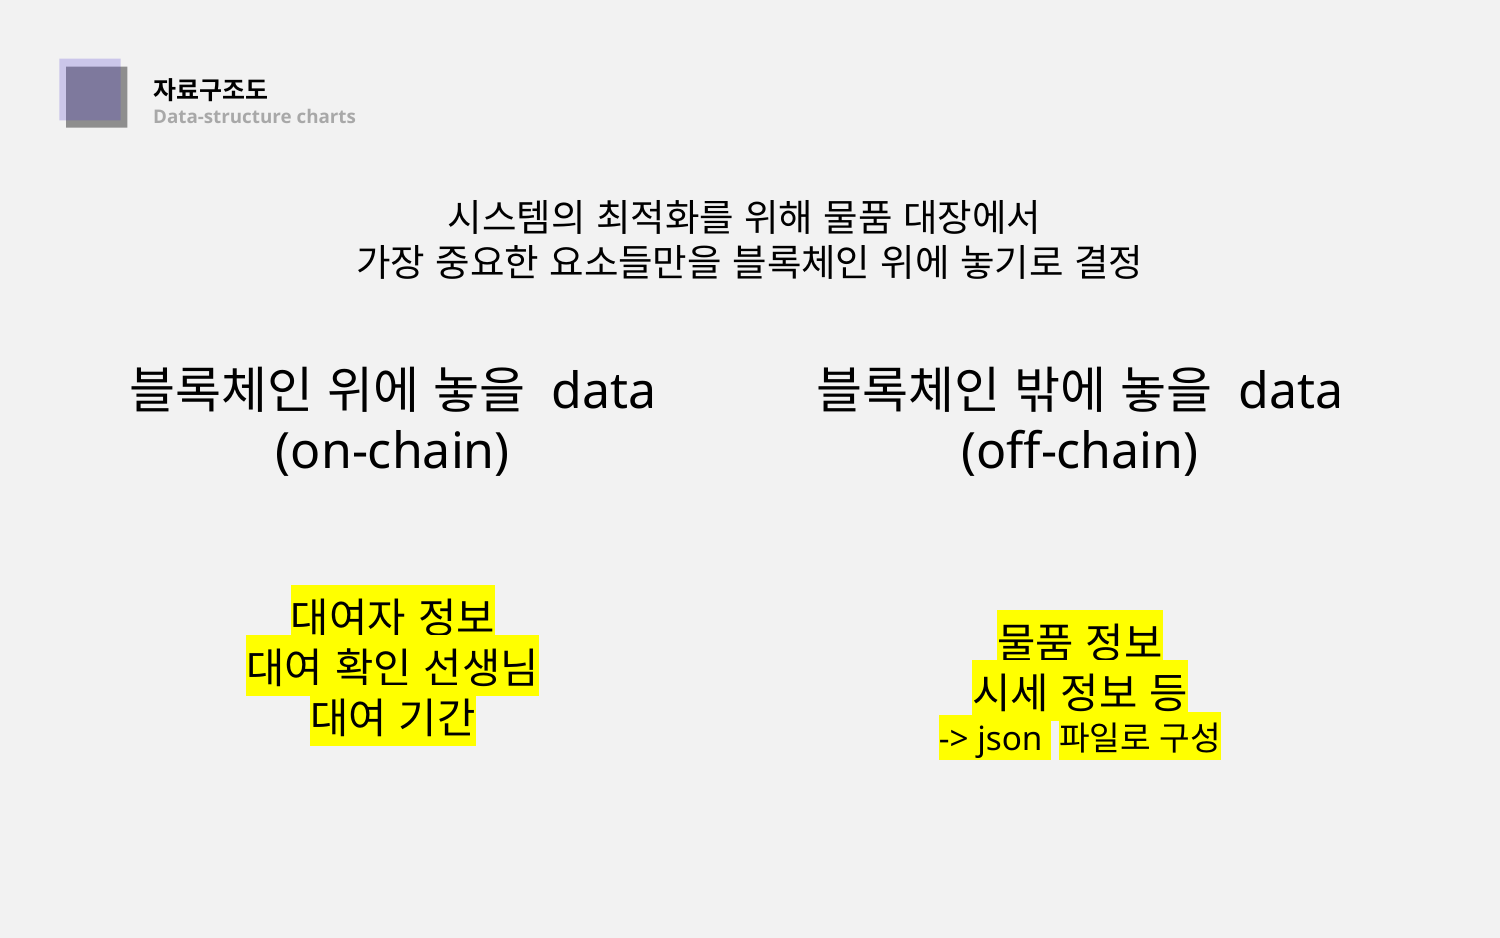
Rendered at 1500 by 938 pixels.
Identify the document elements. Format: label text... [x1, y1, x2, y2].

text_box 대여자 정보 대여 확인 선생님 대여 기간 [230, 584, 556, 750]
text_box 자료구조도 Data-structure charts [138, 67, 592, 135]
text_box 시스템의 최적화를 위해 물품 대장에서 가장 중요한 요소들만을 블록체인 위에 놓기로 결정 [75, 186, 1425, 292]
text_box [58, 57, 122, 121]
text_box 블록체인 밖에 놓을 data (off-chain) [686, 351, 1474, 486]
text_box [65, 121, 128, 129]
text_box 01 [59, 68, 129, 121]
text_box 물품 정보 시세 정보 등 -> json 파일로 구성 [917, 609, 1243, 765]
text_box 블록체인 위에 놓을 data (on-chain) [0, 351, 686, 486]
